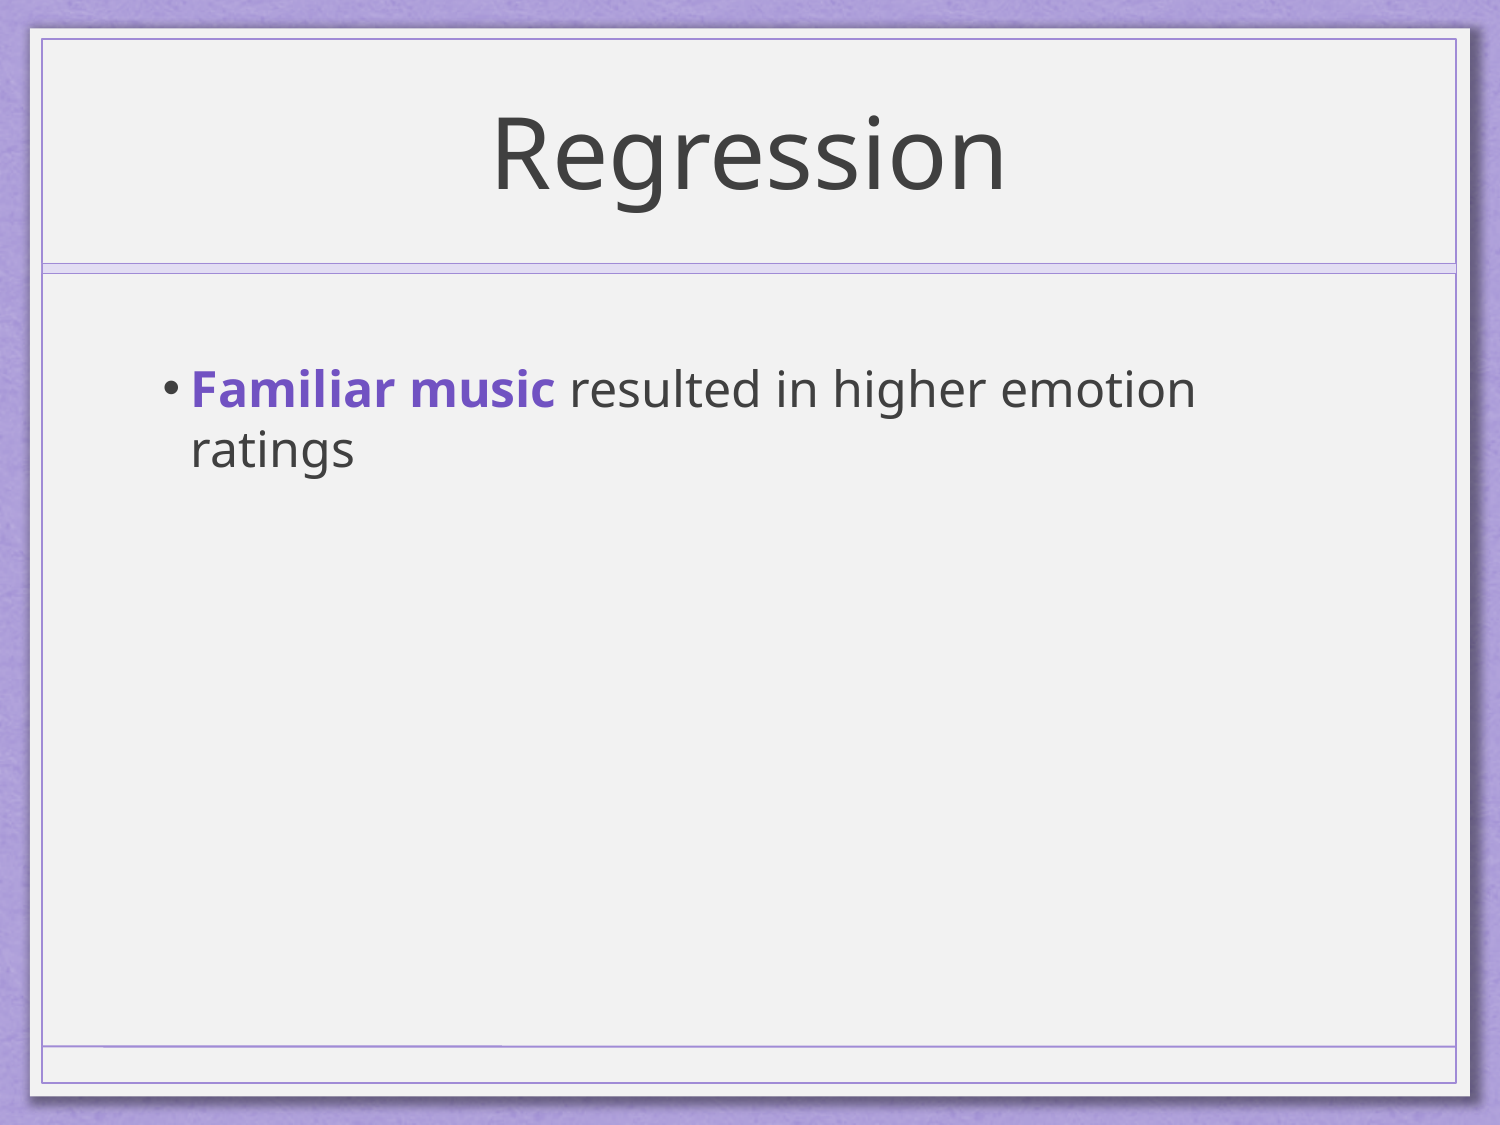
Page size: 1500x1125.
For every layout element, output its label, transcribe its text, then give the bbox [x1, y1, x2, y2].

list Familiar music resulted in higher emotion ratings [147, 350, 1353, 1025]
title Regression [147, 40, 1353, 260]
